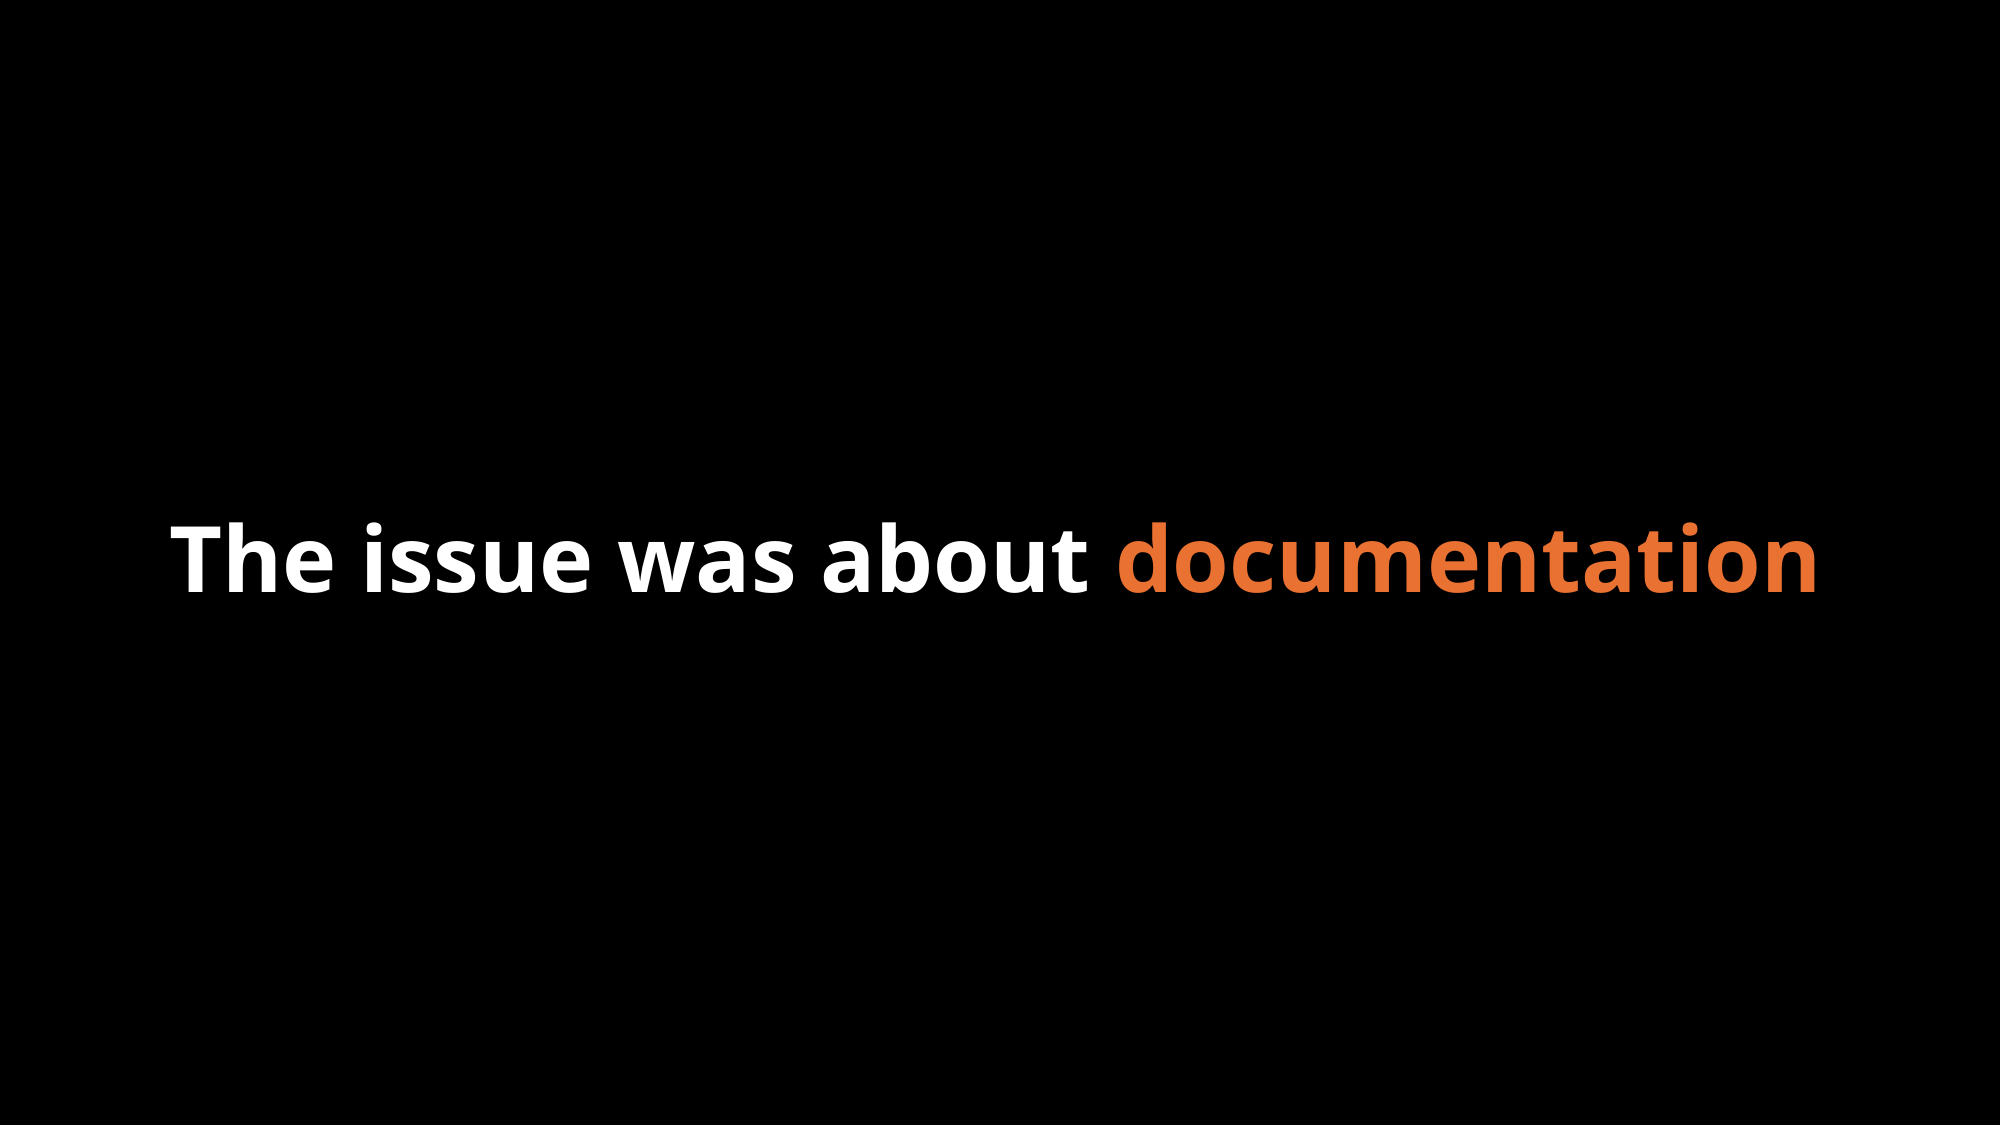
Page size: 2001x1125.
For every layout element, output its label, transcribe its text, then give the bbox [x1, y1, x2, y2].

title The issue was about documentation [154, 453, 1846, 672]
